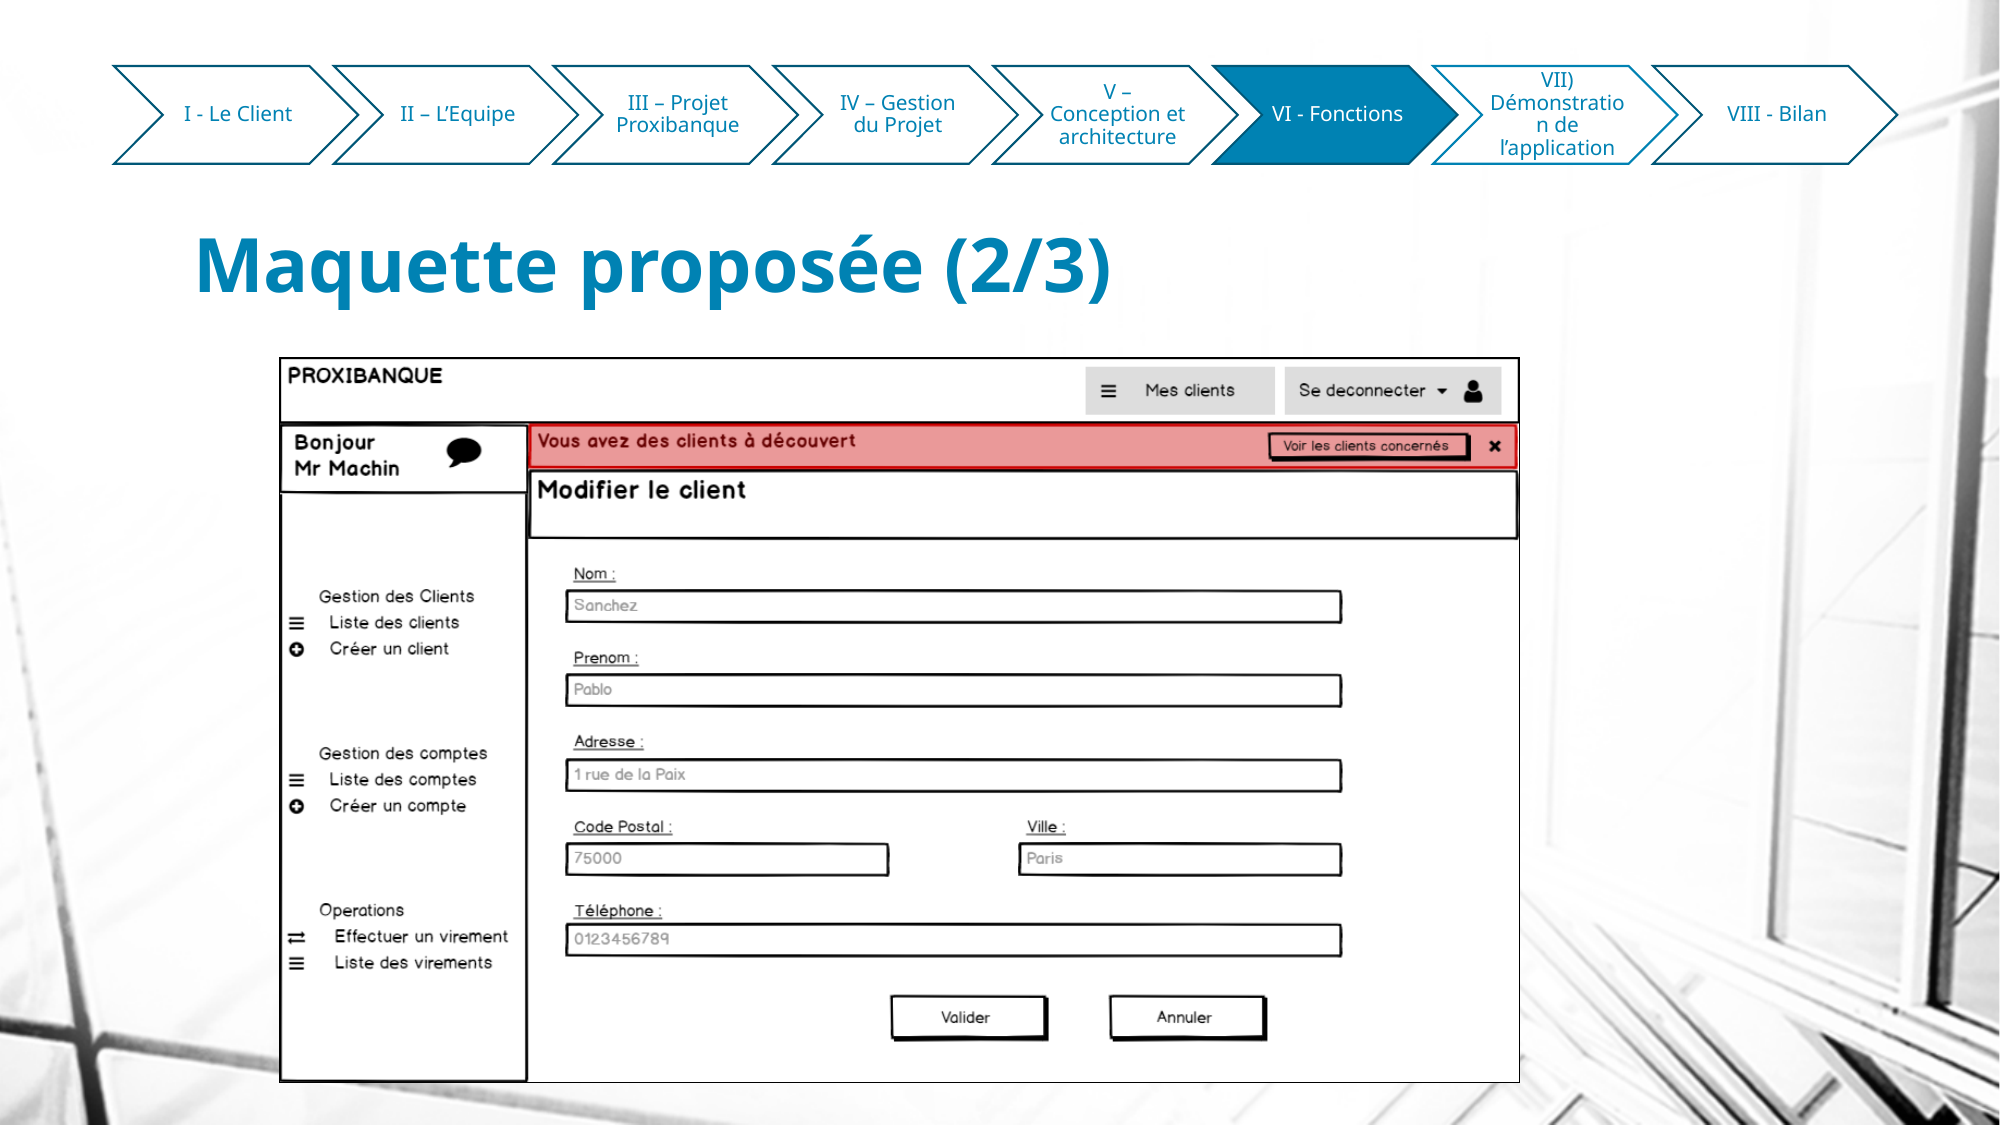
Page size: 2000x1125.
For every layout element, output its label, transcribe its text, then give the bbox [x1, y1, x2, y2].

title Maquette proposée (2/3) [178, 227, 1604, 315]
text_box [113, 2, 1898, 227]
picture [0, 0, 2000, 1125]
